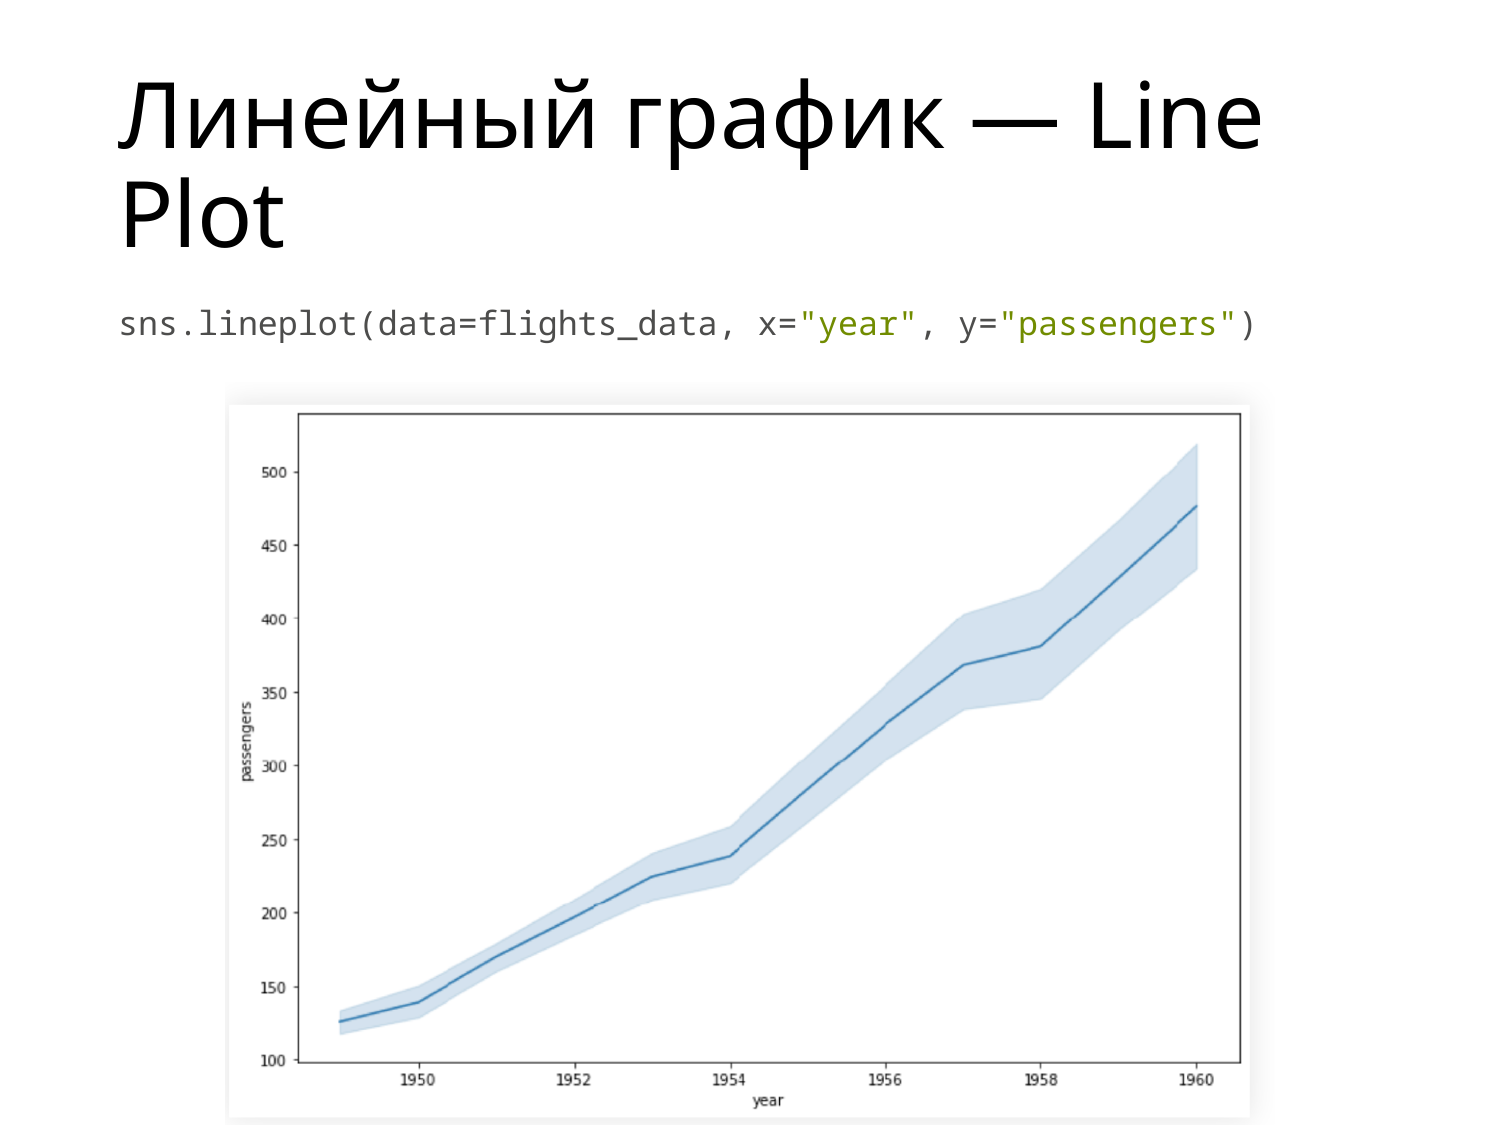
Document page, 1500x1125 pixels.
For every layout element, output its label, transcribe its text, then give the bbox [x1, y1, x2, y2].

title Линейный график — Line Plot [103, 59, 1397, 278]
picture [225, 382, 1275, 1125]
list sns.lineplot(data=flights_data, x="year", y="passengers") [103, 299, 1397, 1014]
